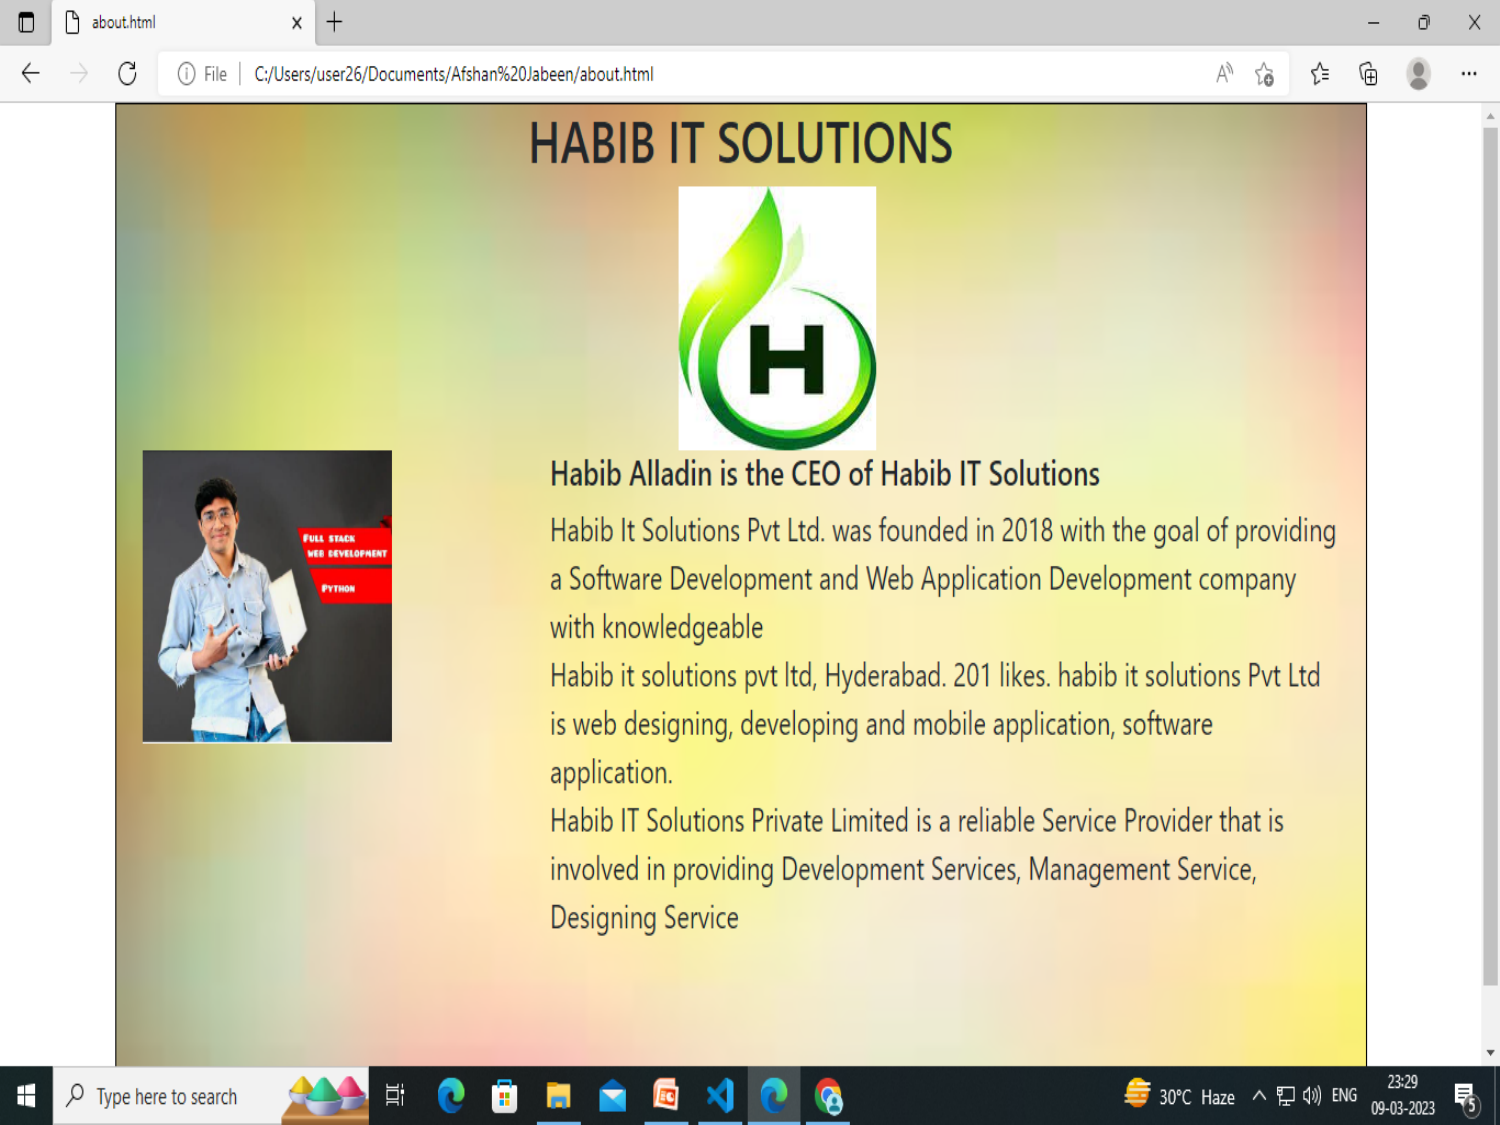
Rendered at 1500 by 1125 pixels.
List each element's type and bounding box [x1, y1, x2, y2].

list [0, 0, 1500, 1125]
